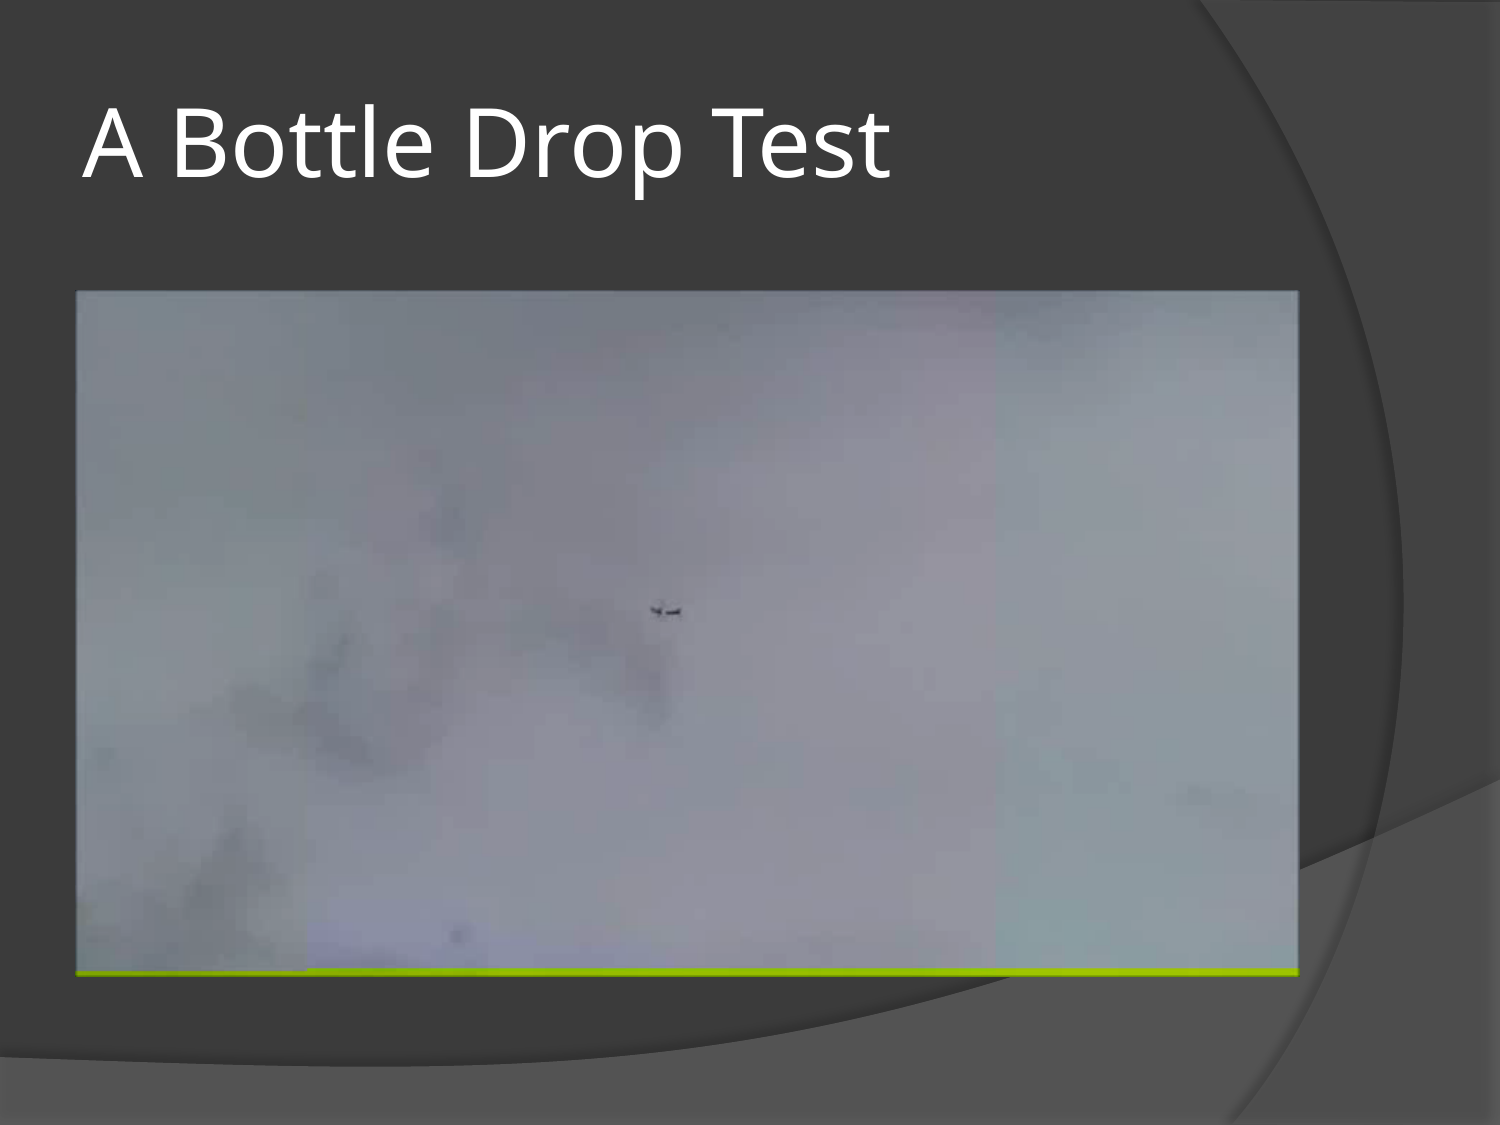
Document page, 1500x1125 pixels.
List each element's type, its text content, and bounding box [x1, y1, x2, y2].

title A Bottle Drop Test [75, 45, 1300, 233]
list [74, 289, 1301, 979]
